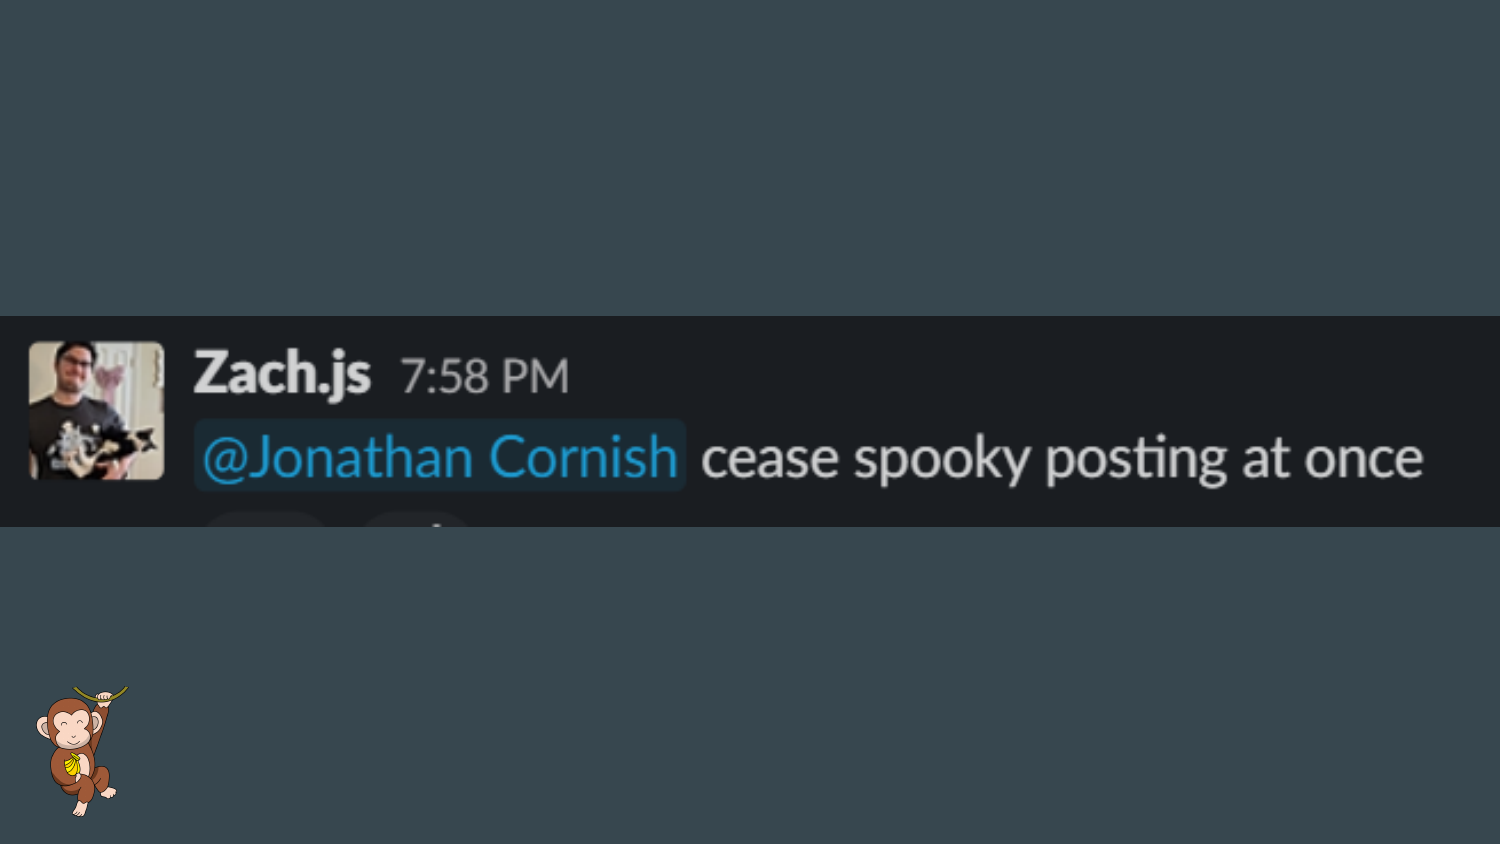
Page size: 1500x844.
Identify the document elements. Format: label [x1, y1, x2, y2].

picture [0, 316, 1500, 528]
picture [36, 685, 130, 817]
